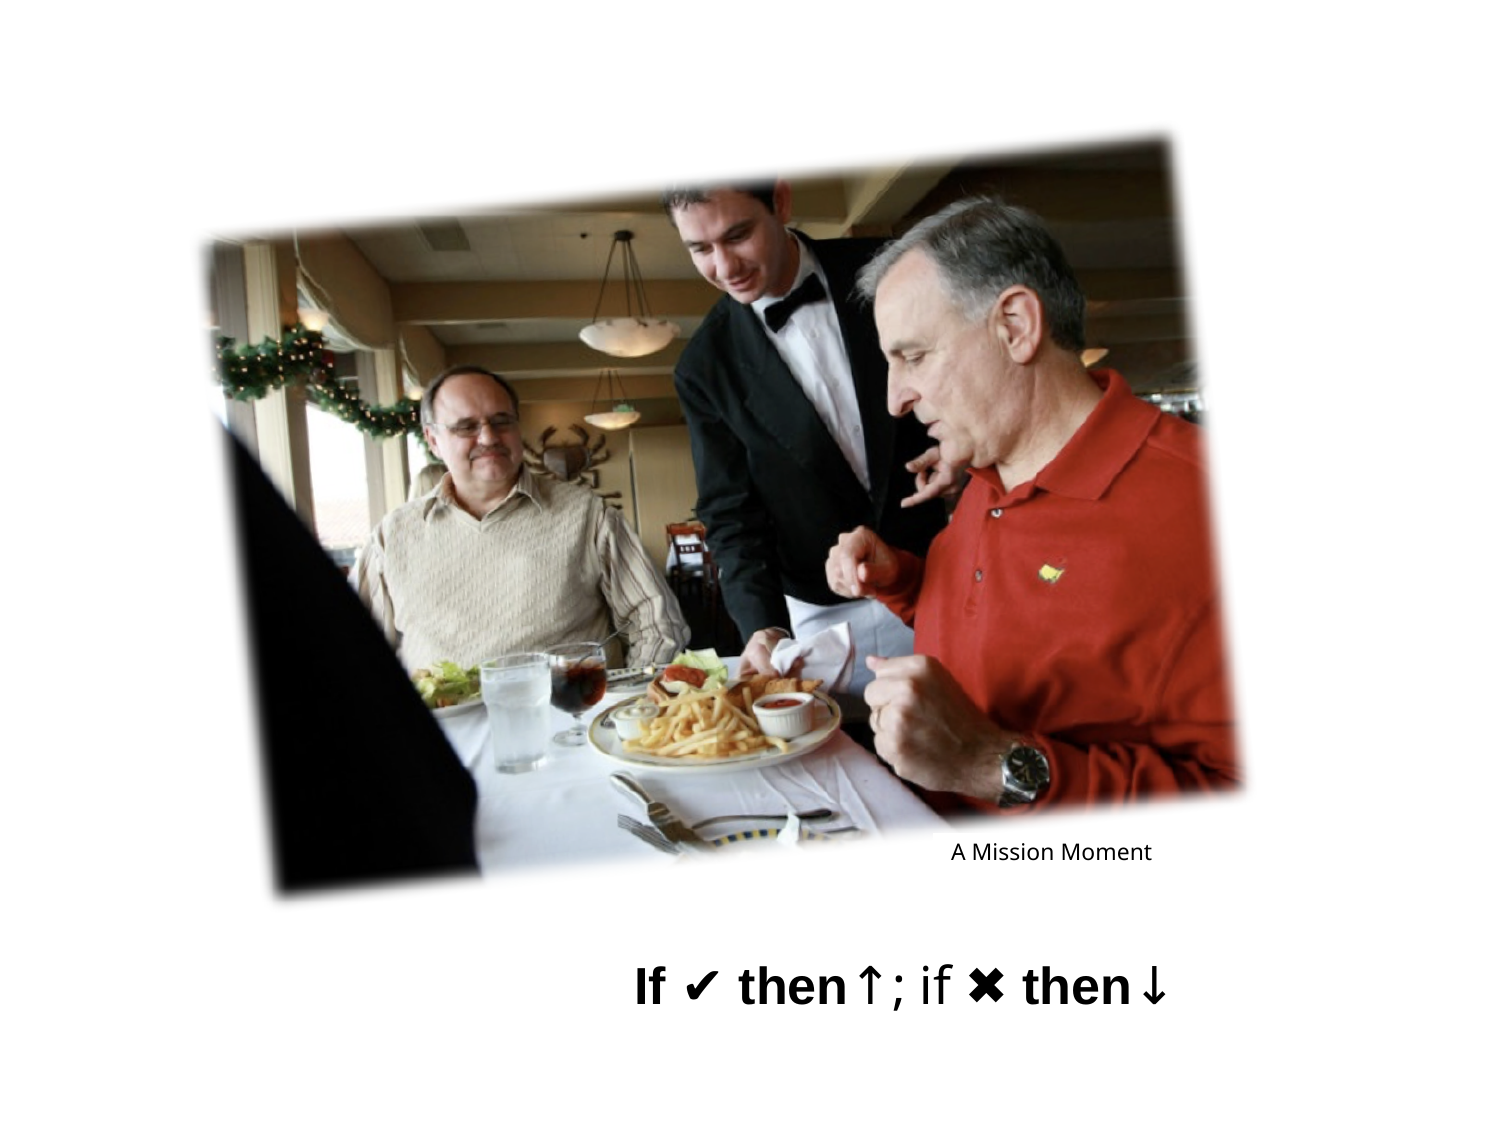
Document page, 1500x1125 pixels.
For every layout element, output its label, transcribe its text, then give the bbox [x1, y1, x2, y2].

text_box If ✔ then↑; if ✖ then↓ [600, 897, 1210, 1071]
picture [188, 118, 1258, 914]
